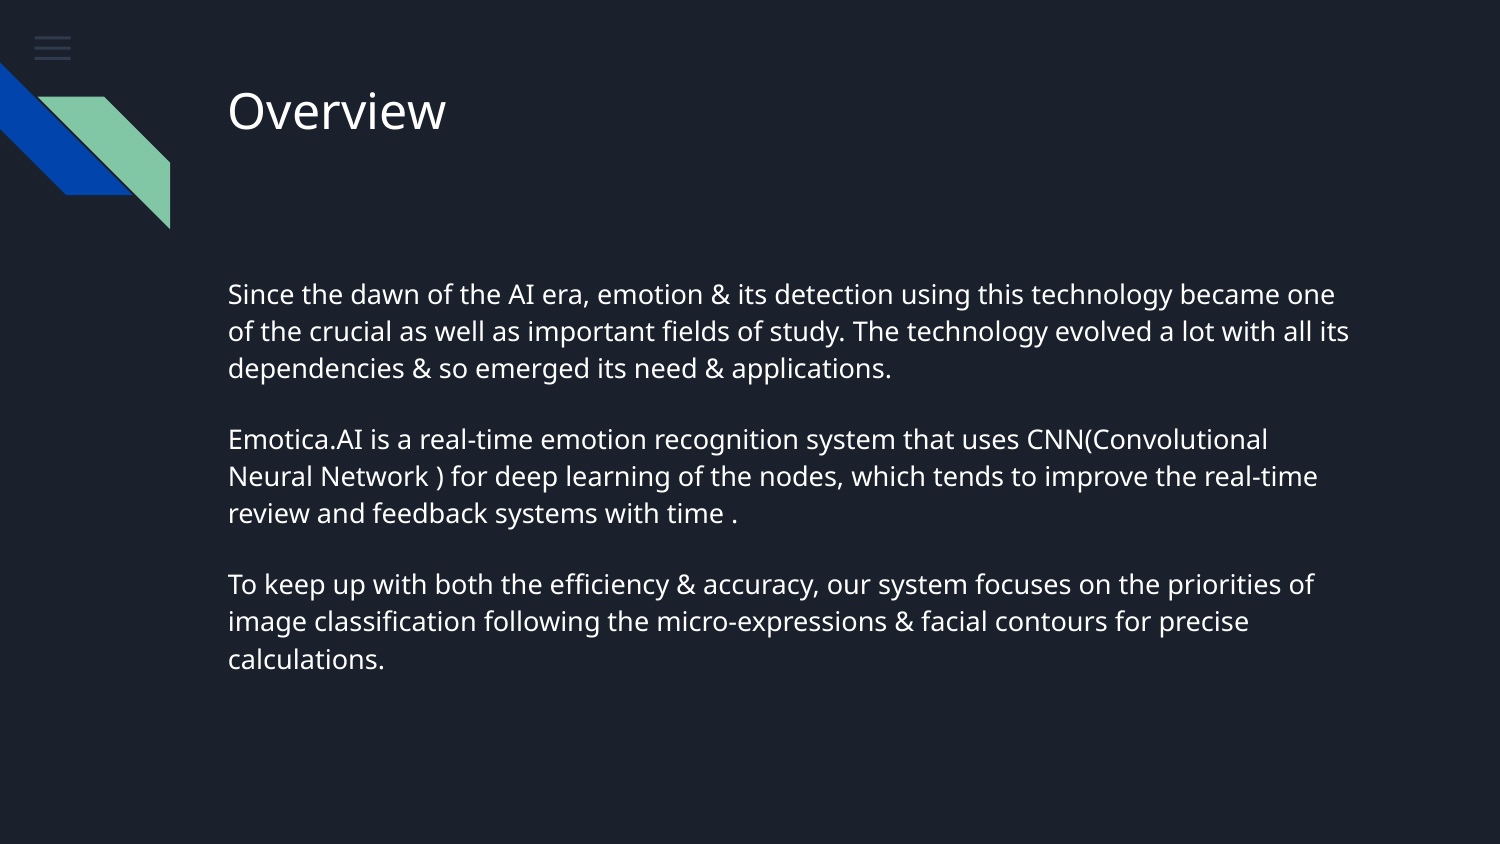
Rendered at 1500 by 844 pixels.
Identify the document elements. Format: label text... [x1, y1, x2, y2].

title Overview [212, 64, 1368, 215]
list Since the dawn of the AI era, emotion & its detection using this technology became one of the crucial as well as important fields of study. The technology evolved a lot with all its dependencies & so emerged its need & applications. Emotica.AI is a real-time emotion recognition system that uses CNN(Convolutional Neural Network ) for deep learning of the nodes, which tends to improve the real-time review and feedback systems with time . To keep up with both the efficiency & accuracy, our system focuses on the priorities of image classification following the micro-expressions & facial contours for precise calculations. [212, 257, 1368, 735]
